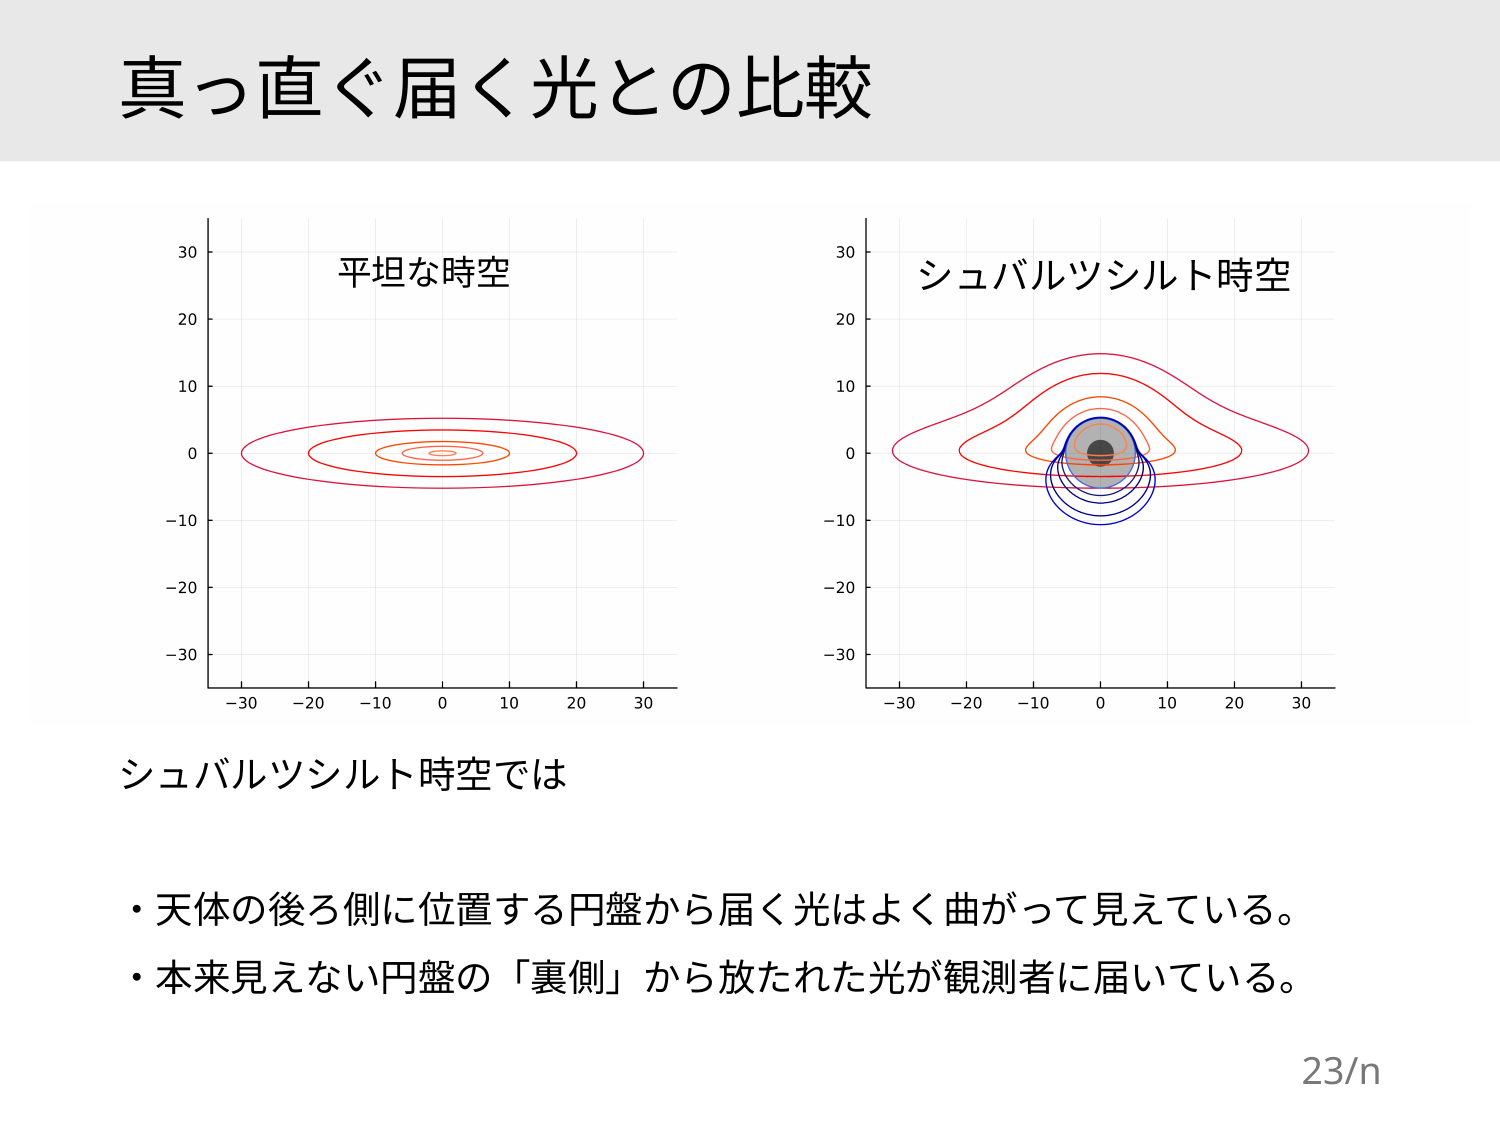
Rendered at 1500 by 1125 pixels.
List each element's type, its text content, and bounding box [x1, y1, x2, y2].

slide_number 23/n [1059, 1042, 1397, 1103]
text_box [0, 0, 1500, 163]
list シュバルツシルト時空では ・天体の後ろ側に位置する円盤から届く光はよく曲がって見えている。 ・本来見えない円盤の「裏側」から放たれた光が観測者に届いている。 [103, 726, 1397, 1065]
picture [30, 203, 1470, 726]
title 真っ直ぐ届く光との比較 [103, 11, 1397, 173]
